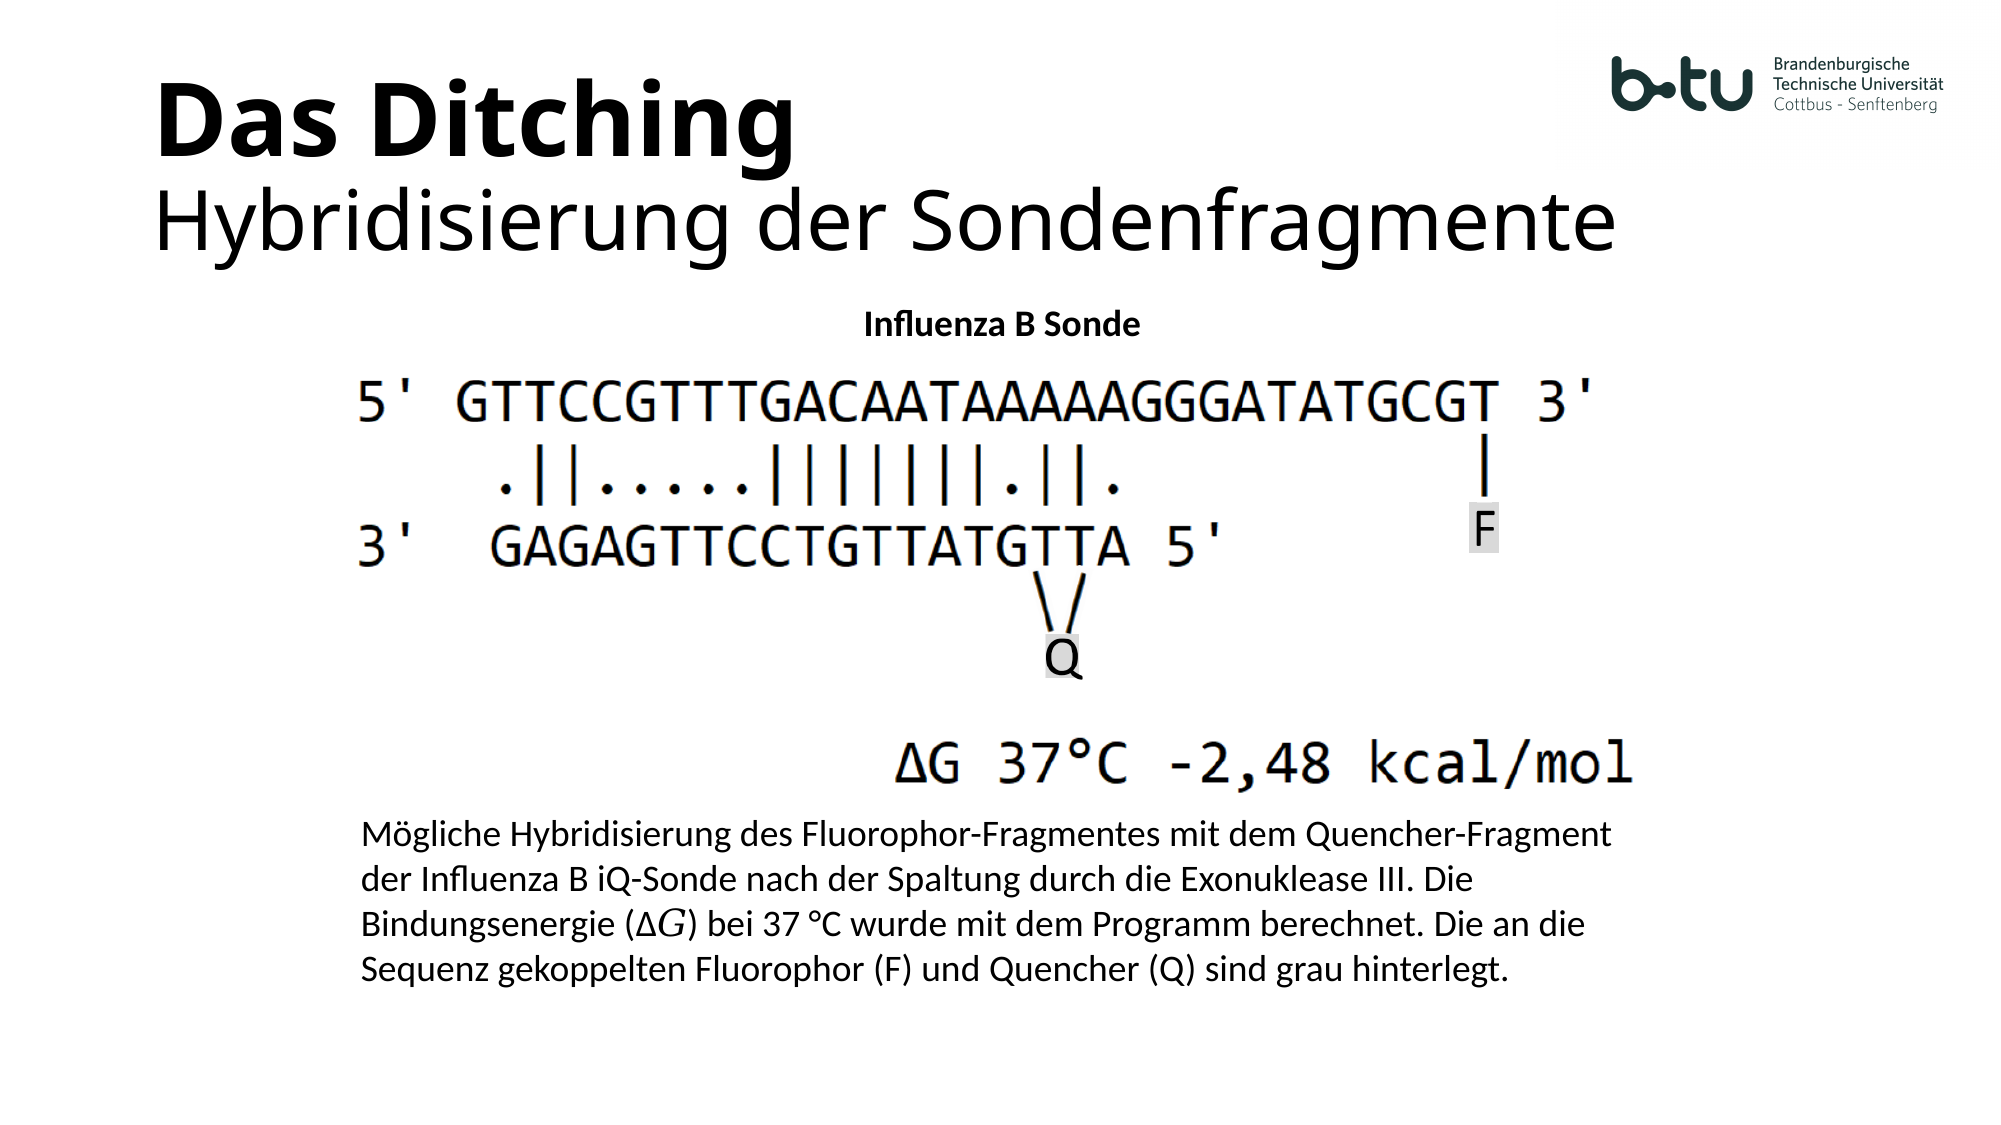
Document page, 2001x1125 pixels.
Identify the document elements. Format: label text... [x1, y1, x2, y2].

title Das Ditching Hybridisierung der Sondenfragmente [137, 59, 1863, 278]
text_box Influenza B Sonde [848, 292, 1157, 352]
text_box Mögliche Hybridisierung des Fluorophor-Fragmentes mit dem Quencher-Fragment der Influenza B iQ-Sonde nach der Spaltung durch die Exonuklease III. Die Bindungsenergie (Δ𝐺) bei 37 °C wurde mit dem Programm berechnet. Die an die Sequenz gekoppelten Fluorophor (F) und Quencher (Q) sind grau hinterlegt. [346, 801, 1654, 996]
picture [352, 367, 1648, 802]
picture [1555, 0, 2000, 170]
